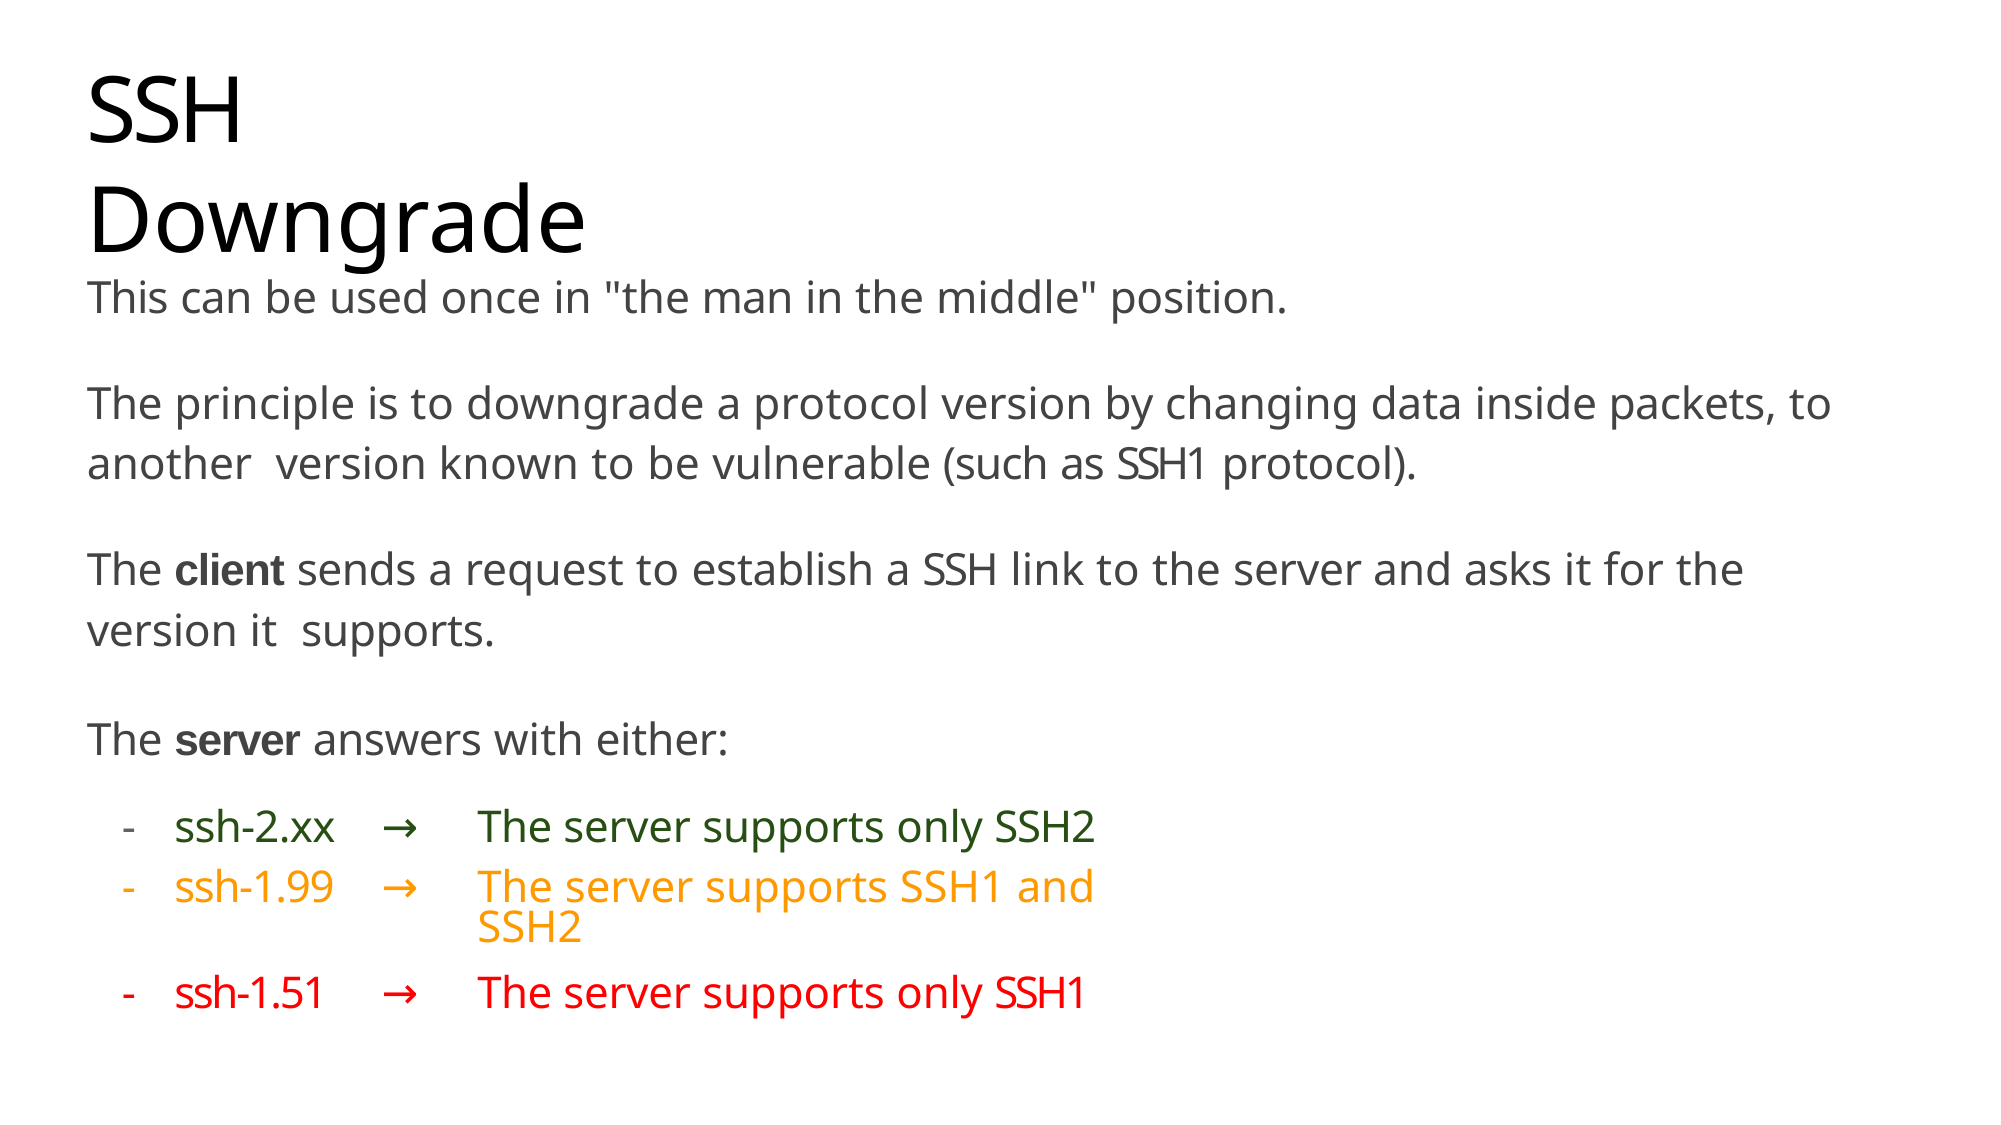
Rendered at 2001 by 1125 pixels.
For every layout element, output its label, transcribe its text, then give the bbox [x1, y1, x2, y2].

table_header → [366, 818, 450, 876]
table_cell - ssh-1.51 [117, 981, 366, 1038]
table_header - ssh-2.xx [117, 818, 366, 876]
title SSH Downgrade [84, 48, 656, 266]
text_box This can be used once in "the man in the middle" position. The principle is to downgrade a protocol version by changing data inside packets, to another version known to be vulnerable (such as SSH1 protocol). The client sends a request to establish a SSH link to the server and asks it for the version it supports. The server answers with either: [84, 266, 1891, 765]
table_cell - ssh-1.99 [117, 876, 366, 981]
table_cell → [366, 981, 450, 1038]
table_header The server supports only SSH2 [450, 818, 1199, 876]
table_cell → [366, 876, 450, 981]
table_cell The server supports only SSH1 [450, 981, 1199, 1038]
table_cell The server supports SSH1 and SSH2 [450, 876, 1199, 981]
